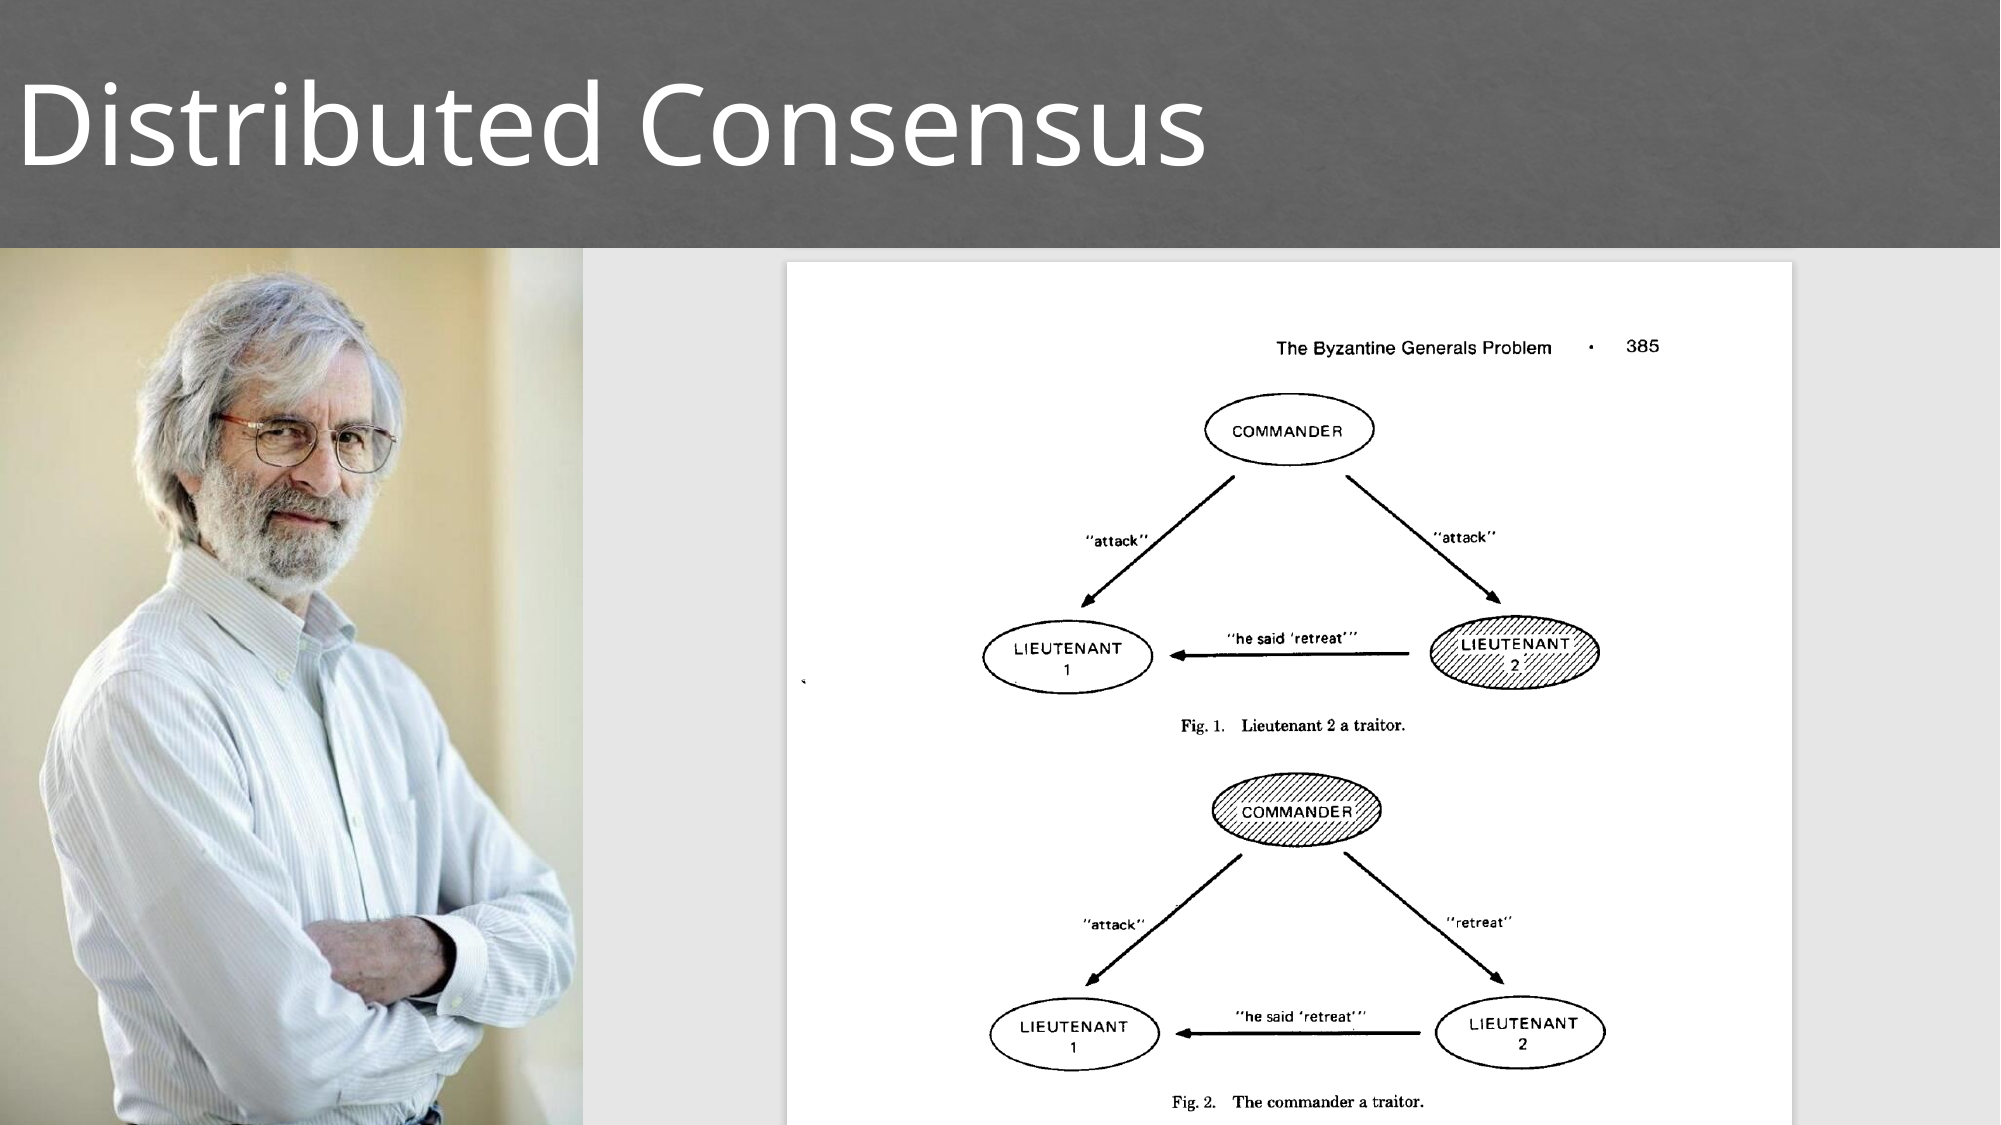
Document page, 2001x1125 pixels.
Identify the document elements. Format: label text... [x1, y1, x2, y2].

text_box Distributed Consensus [0, 45, 1347, 196]
picture [0, 248, 2000, 1125]
